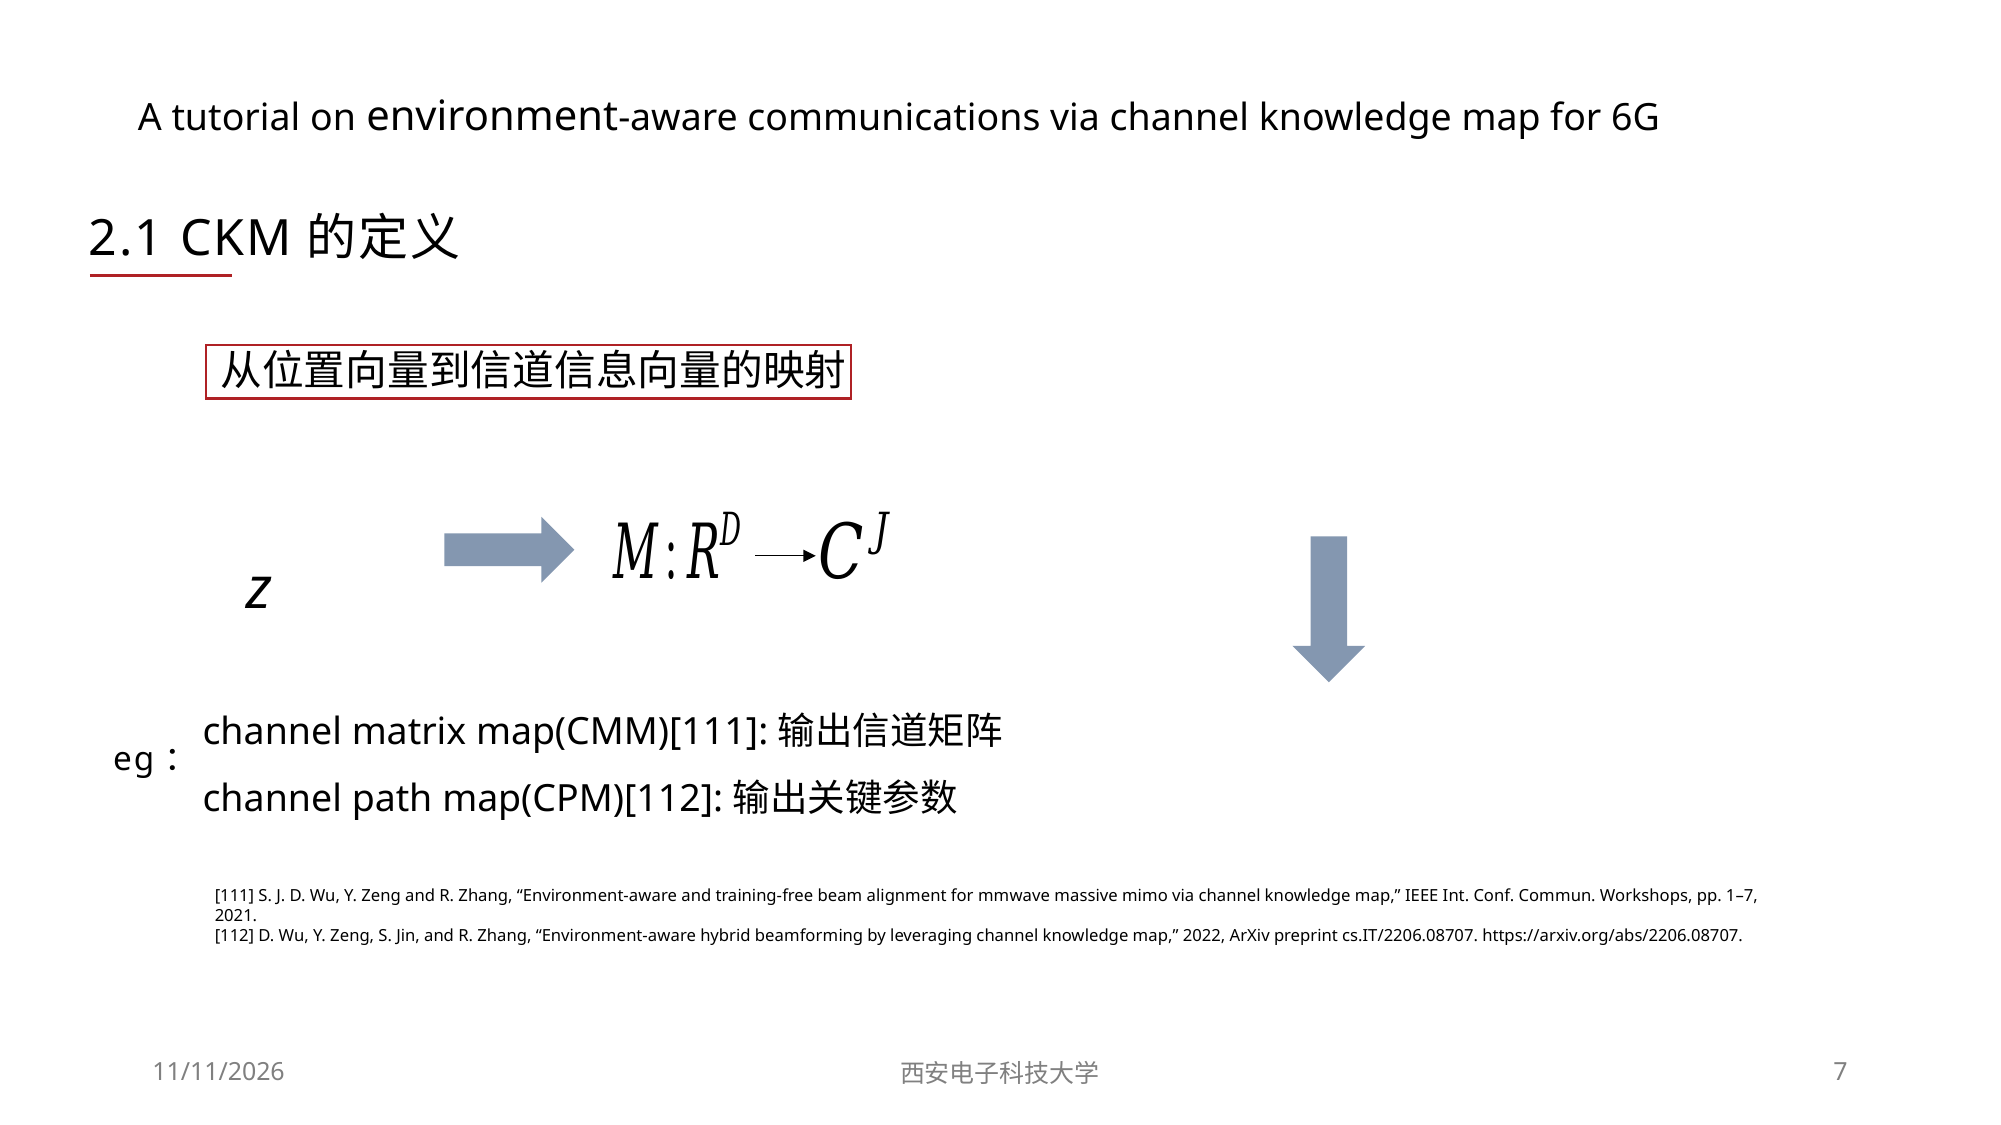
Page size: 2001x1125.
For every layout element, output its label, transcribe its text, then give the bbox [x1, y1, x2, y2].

text_box [205, 344, 852, 400]
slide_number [137, 1042, 588, 1103]
text_box [111] S. J. D. Wu, Y. Zeng and R. Zhang, “Environment-aware and training-free beam alignment for mmwave massive mimo via channel knowledge map,” IEEE Int. Conf. Commun. Workshops, pp. 1–7, 2021. [112] D. Wu, Y. Zeng, S. Jin, and R. Zhang, “Environment-aware hybrid beamforming by leveraging channel knowledge map,” 2022, ArXiv preprint cs.IT/2206.08707. https://arxiv.org/abs/2206.08707. [200, 877, 1800, 953]
text_box [443, 514, 576, 586]
text_box 2.1 CKM的定义 [74, 180, 480, 273]
text_box [1289, 535, 1368, 676]
text_box 从位置向量到信道信息向量的映射 [205, 336, 909, 402]
title A tutorial on environment-aware communications via channel knowledge map for 6G [123, 51, 1727, 183]
footer 西安电子科技大学 [662, 1042, 1338, 1103]
text_box channel matrix map(CMM)[111]:输出信道矩阵 channel path map(CPM)[112]:输出关键参数 [187, 676, 1338, 827]
slide_number 7 [1412, 1042, 1863, 1103]
text_box eg： [98, 718, 232, 785]
